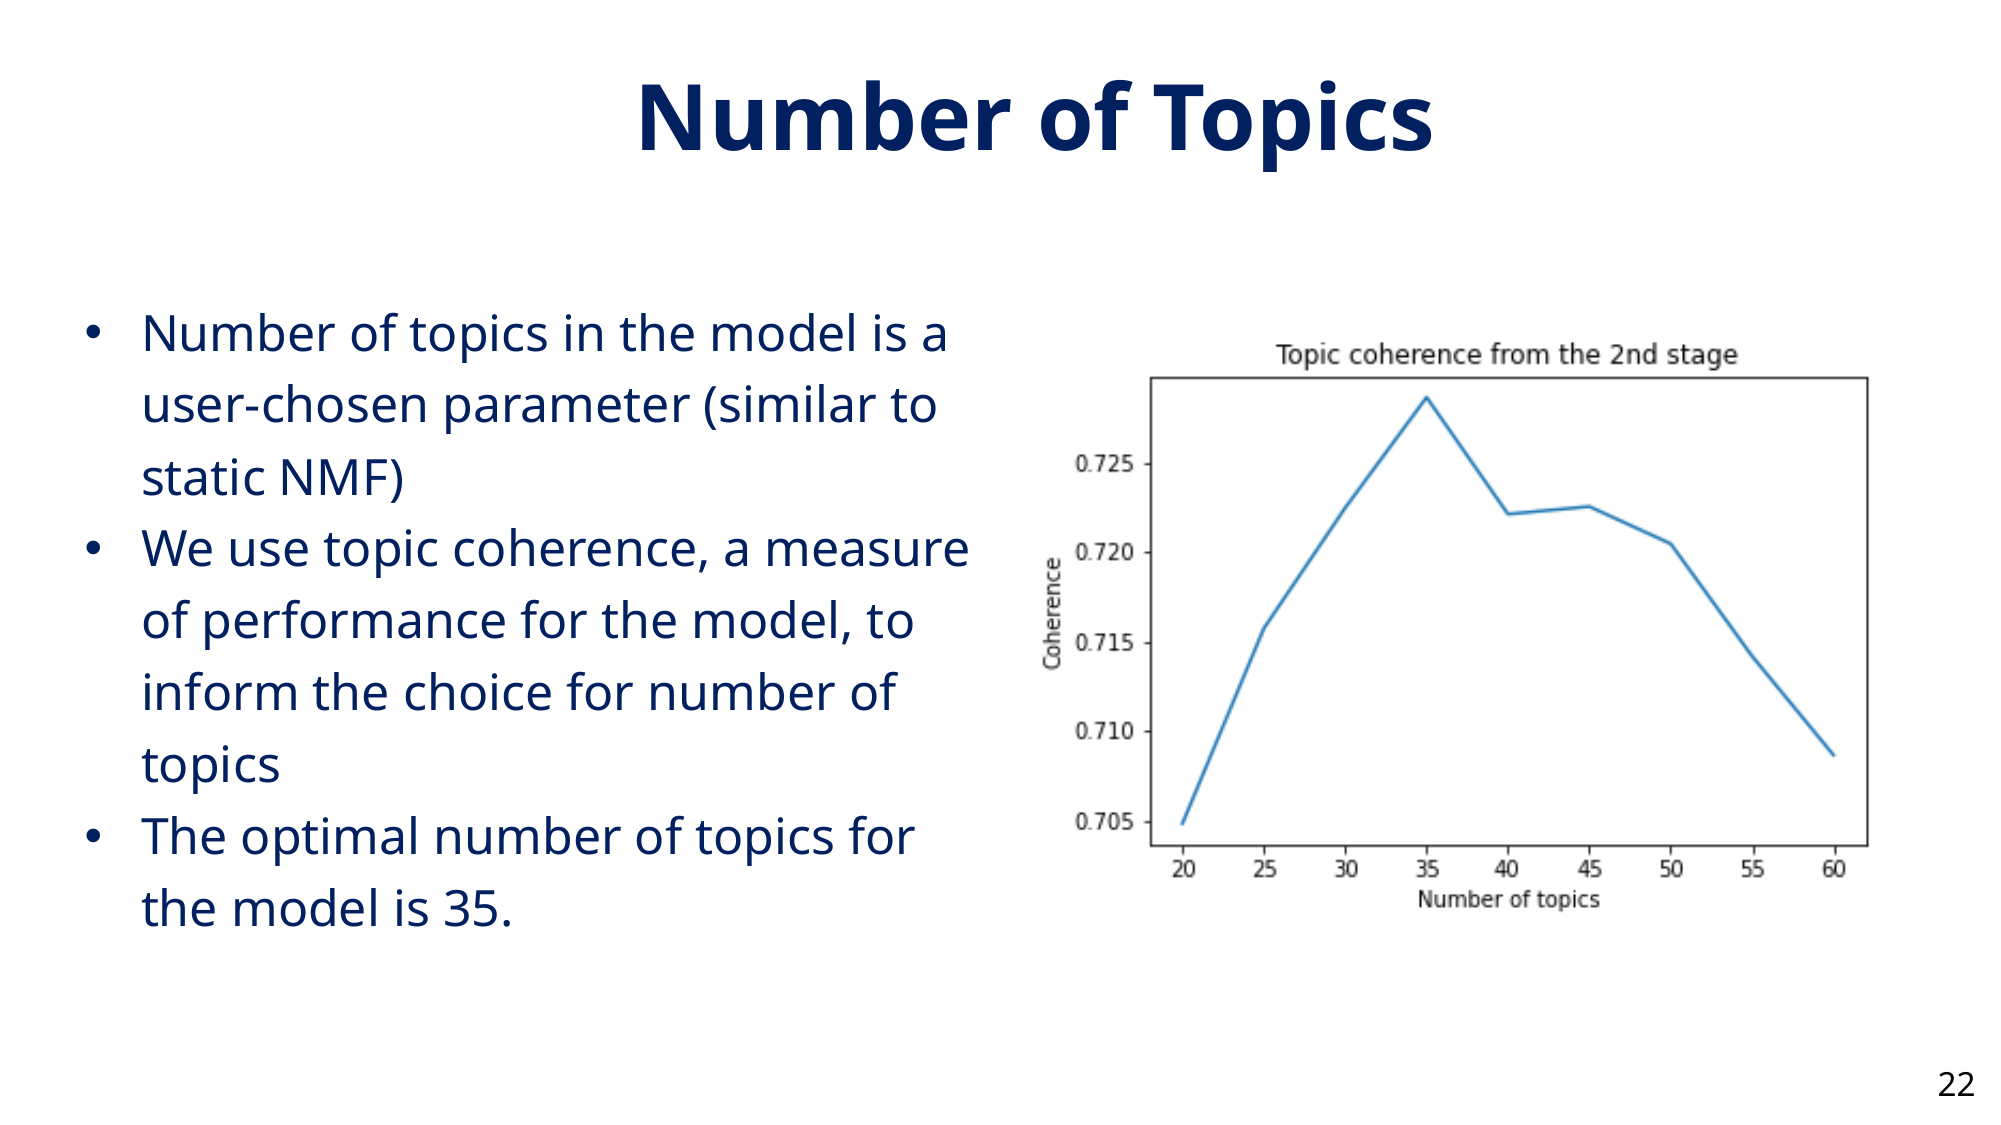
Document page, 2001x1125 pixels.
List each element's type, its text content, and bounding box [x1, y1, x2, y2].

title Number of Topics [70, 63, 2000, 170]
text_box 22 [1922, 1055, 2000, 1111]
text_box Number of topics in the model is a user-chosen parameter (similar to static NMF) We use topic coherence, a measure of performance for the model, to inform the choice for number of topics The optimal number of topics for the model is 35. [69, 281, 991, 945]
picture [1035, 302, 1959, 923]
